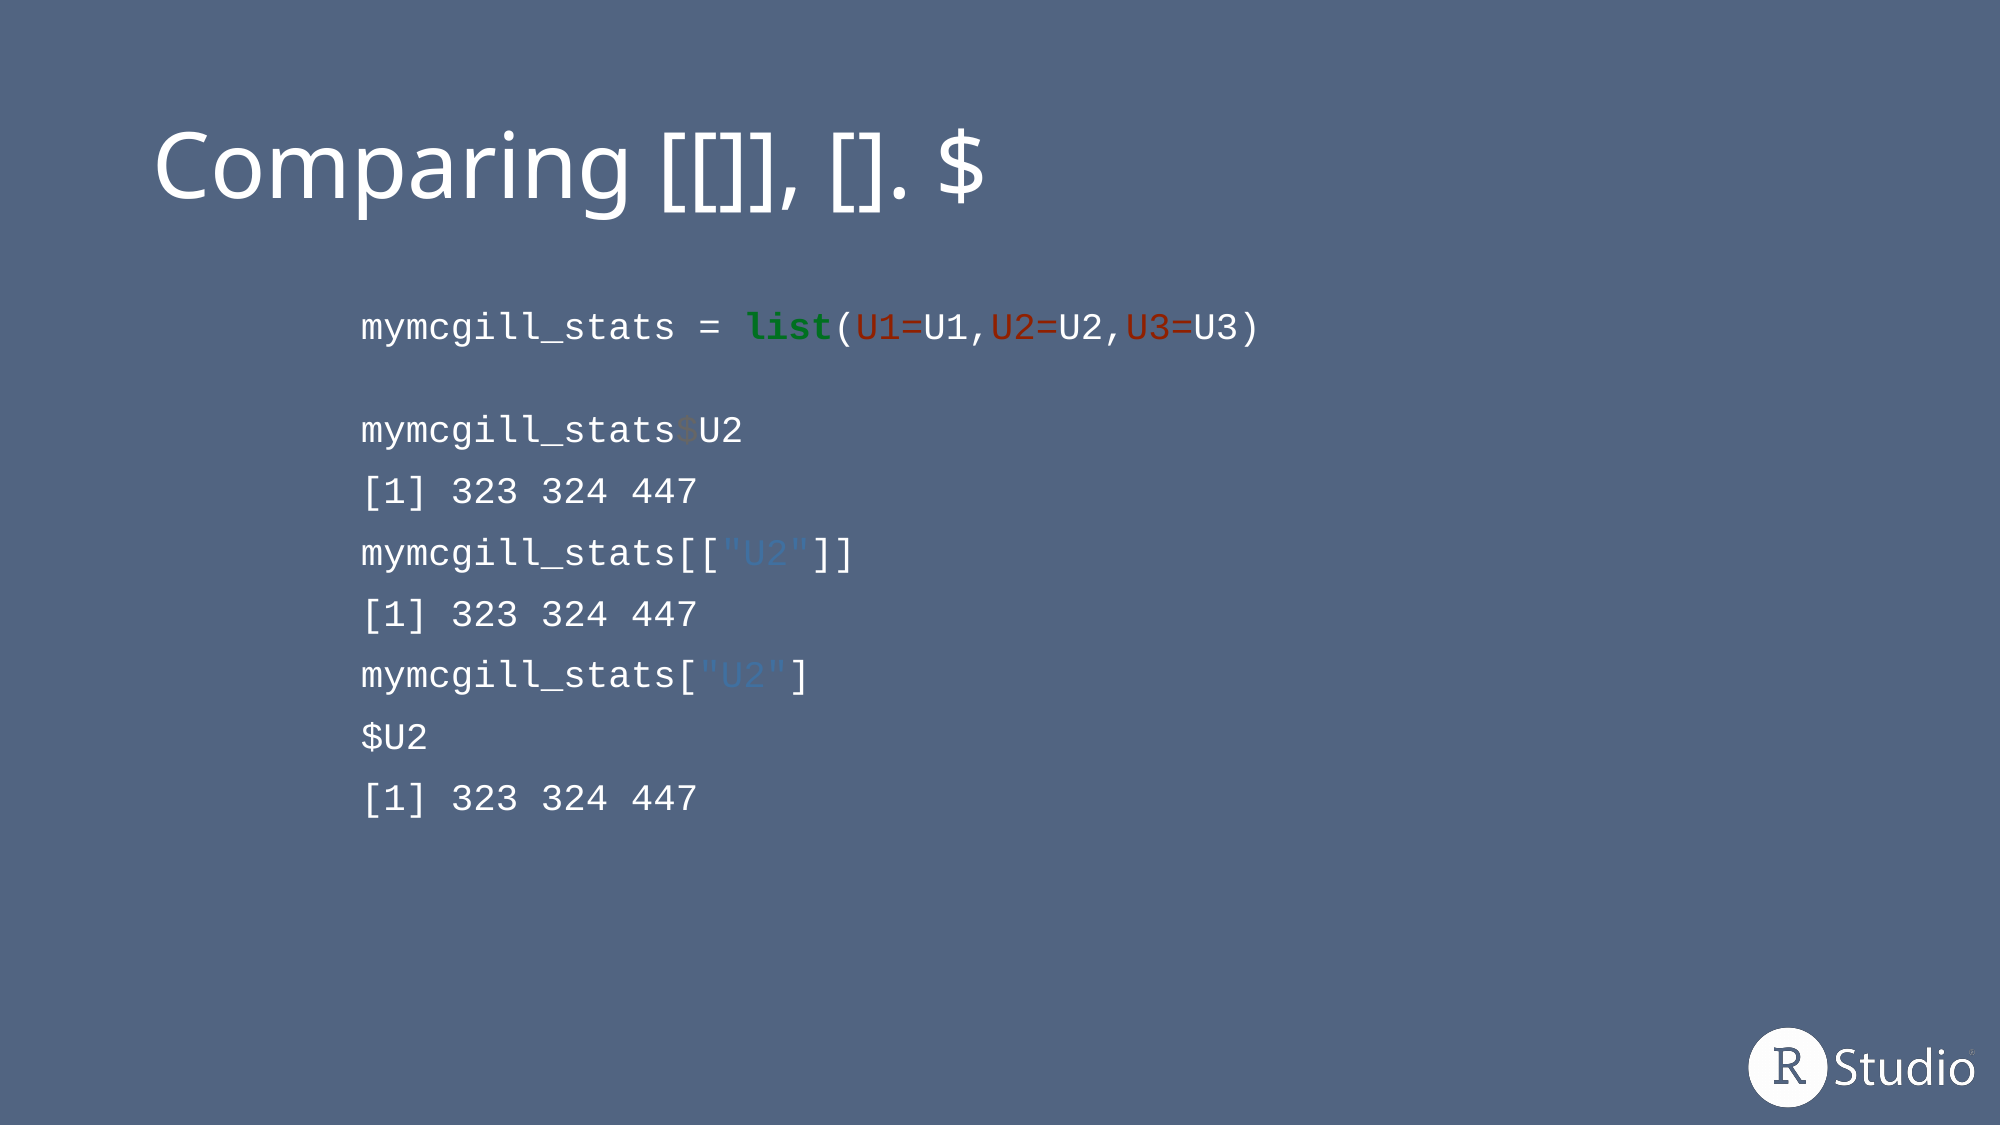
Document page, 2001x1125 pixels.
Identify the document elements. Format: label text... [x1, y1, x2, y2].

picture [1747, 1027, 1976, 1108]
list mymcgill_stats = list(U1=U1,U2=U2,U3=U3) mymcgill_stats$U2 [1] 323 324 447 mymcgill_stats[["U2"]] [1] 323 324 447 mymcgill_stats["U2"] $U2 [1] 323 324 447 [137, 299, 1863, 1014]
title Comparing [[]], []. $ [137, 59, 1863, 278]
